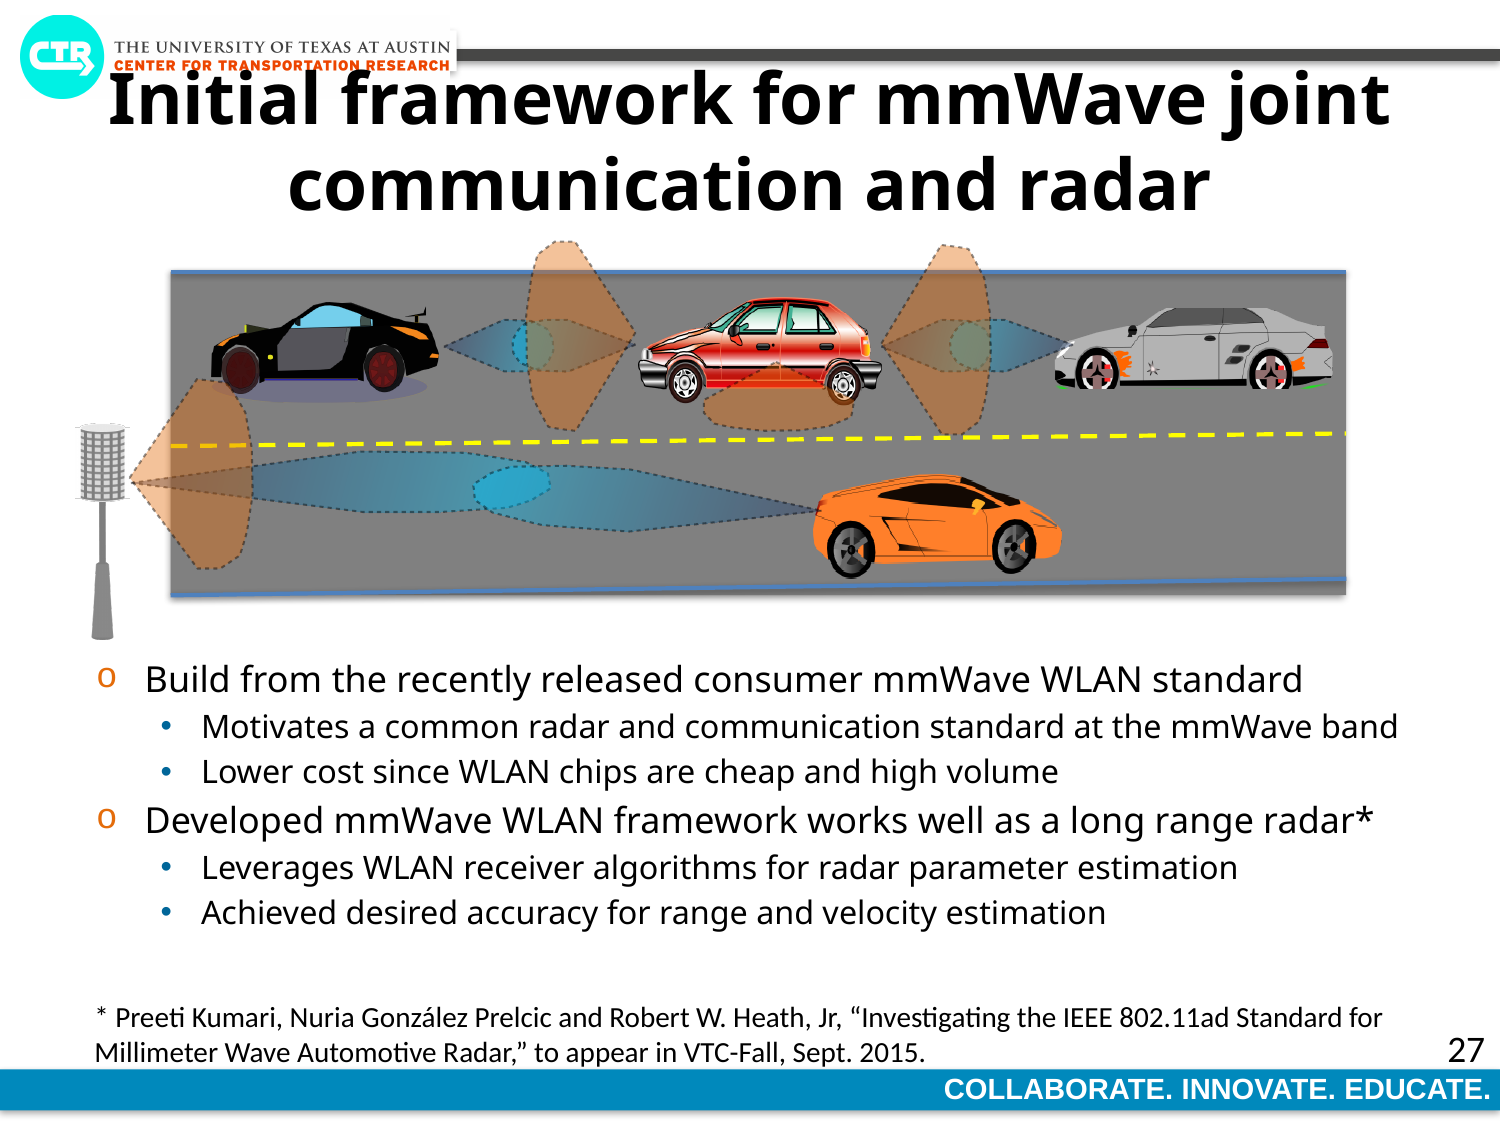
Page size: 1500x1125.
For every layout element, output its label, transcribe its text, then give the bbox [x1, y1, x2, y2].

title Initial framework for mmWave joint communication and radar [75, 45, 1425, 233]
slide_number 27 [1149, 1017, 1500, 1078]
text_box * Preeti Kumari, Nuria González Prelcic and Robert W. Heath, Jr, “Investigating the IEEE 802.11ad Standard for Millimeter Wave Automotive Radar,” to appear in VTC-Fall, Sept. 2015. [79, 991, 1438, 1076]
picture [20, 15, 450, 99]
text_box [74, 241, 1347, 640]
list Build from the recently released consumer mmWave WLAN standard Motivates a common radar and communication standard at the mmWave band Lower cost since WLAN chips are cheap and high volume Developed mmWave WLAN framework works well as a long range radar* Leverages WLAN receiver algorithms for radar parameter estimation Achieved desired accuracy for range and velocity estimation [81, 649, 1439, 1017]
